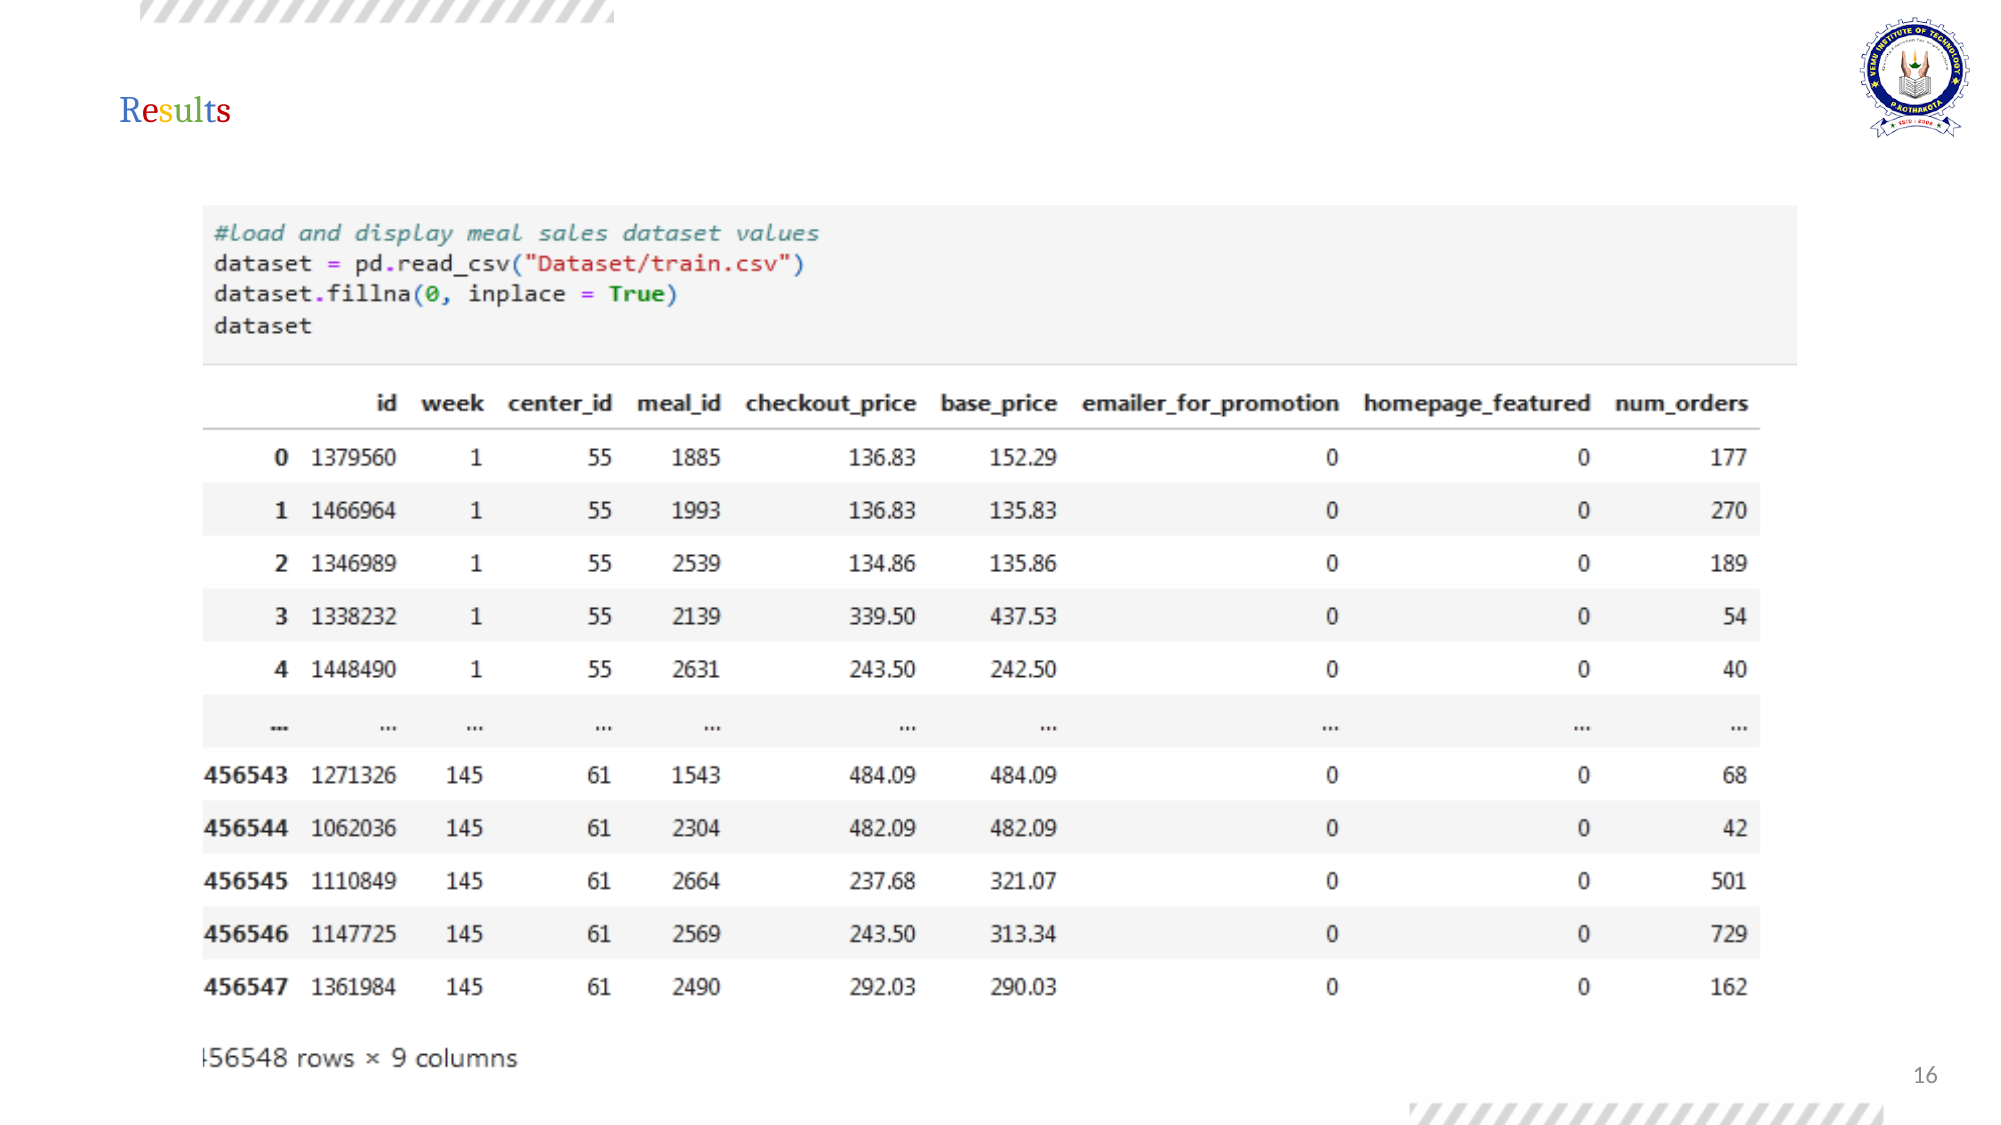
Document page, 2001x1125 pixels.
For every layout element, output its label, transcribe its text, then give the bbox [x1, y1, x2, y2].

slide_number 16 [1838, 1038, 1959, 1125]
picture [1409, 1087, 1884, 1125]
picture [139, 0, 614, 40]
picture [202, 205, 1798, 1082]
picture [1829, 0, 2000, 155]
text_box Results [104, 77, 246, 138]
